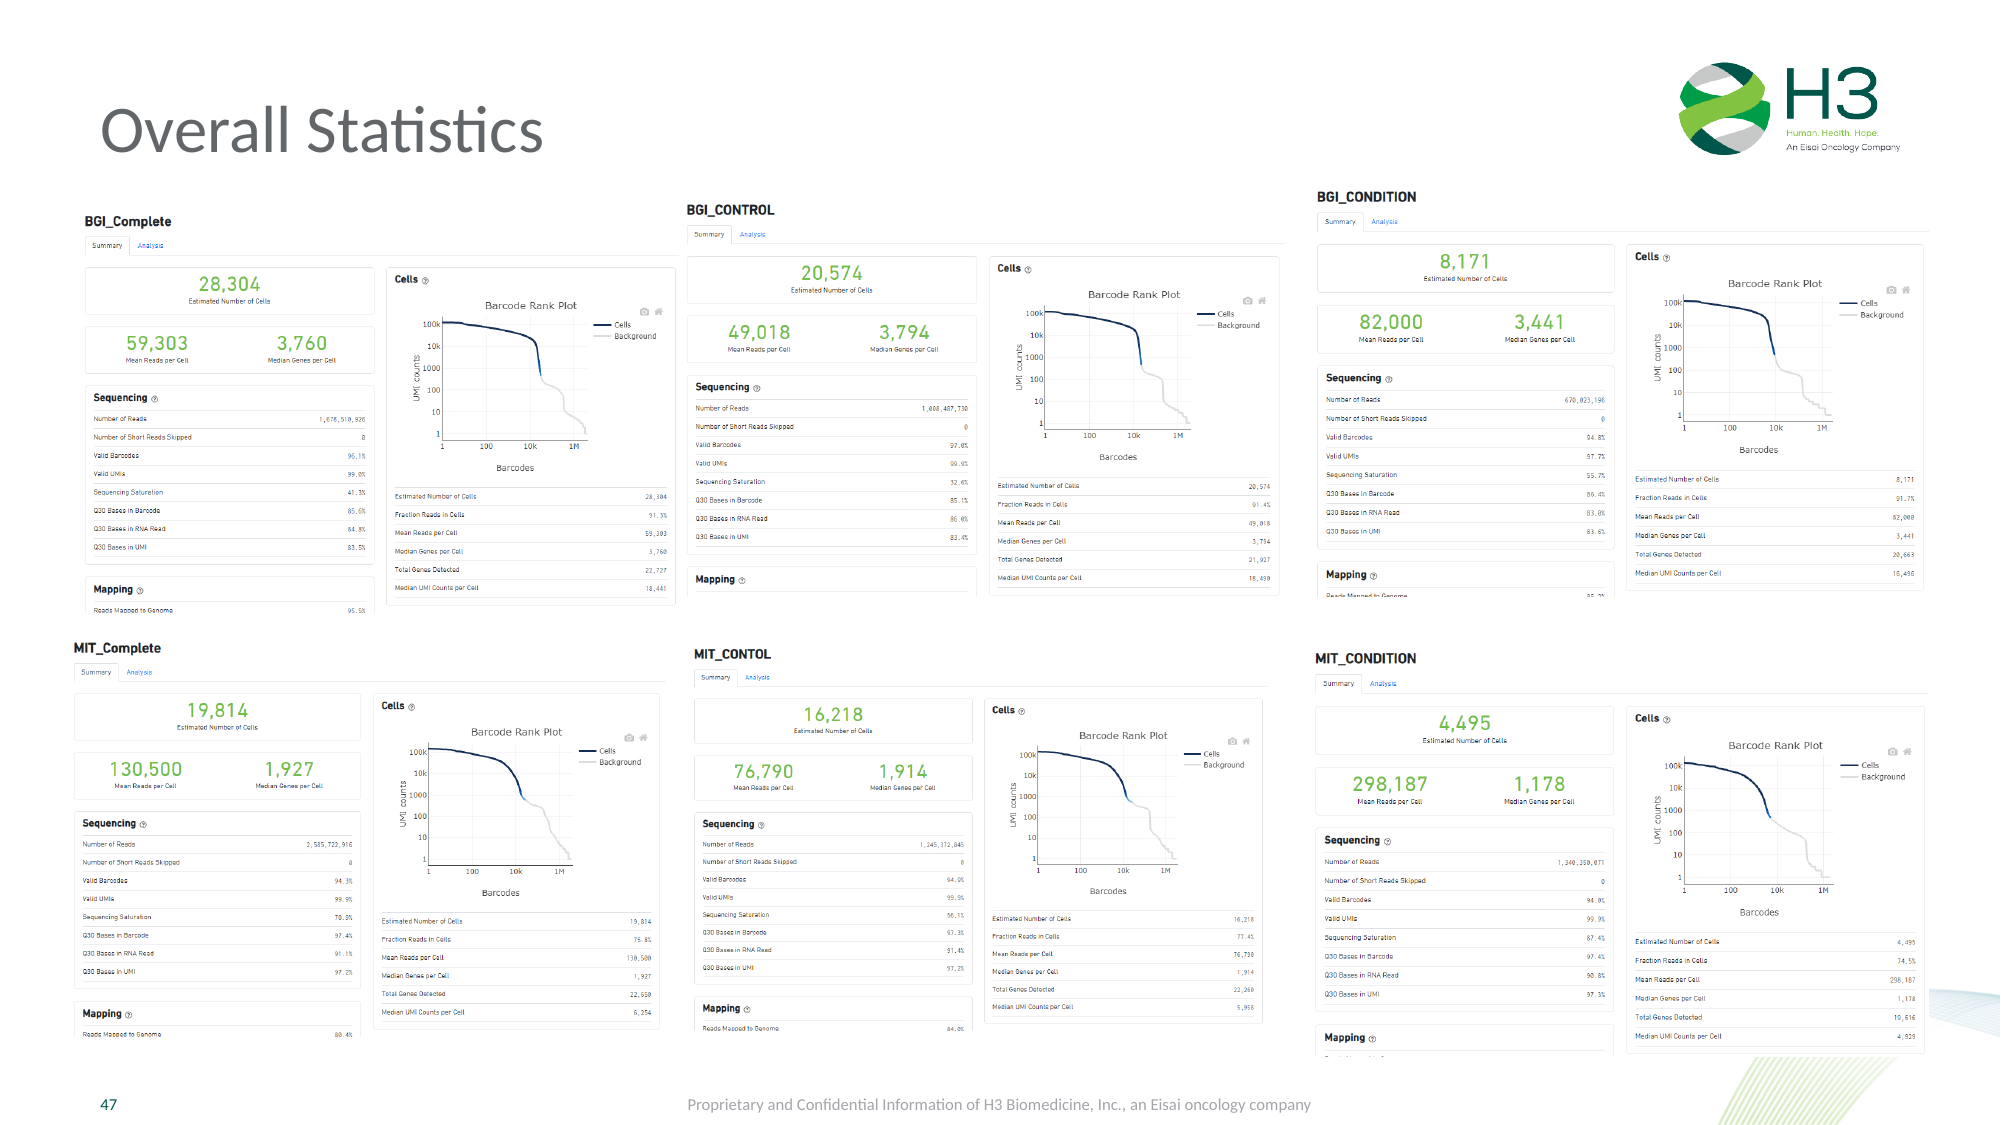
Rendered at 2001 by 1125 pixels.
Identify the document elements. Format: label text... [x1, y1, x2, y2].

picture [55, 637, 667, 1037]
picture [1294, 644, 2000, 1125]
footer Proprietary and Confidential Information of H3 Biomedicine, Inc., an Eisai oncology company [635, 1083, 1365, 1125]
picture [1681, 62, 1900, 155]
slide_number 47 [100, 1083, 202, 1125]
title Overall Statistics [100, 0, 1681, 174]
picture [76, 205, 679, 613]
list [635, 187, 1295, 597]
picture [678, 643, 1271, 1032]
picture [1306, 185, 1930, 597]
